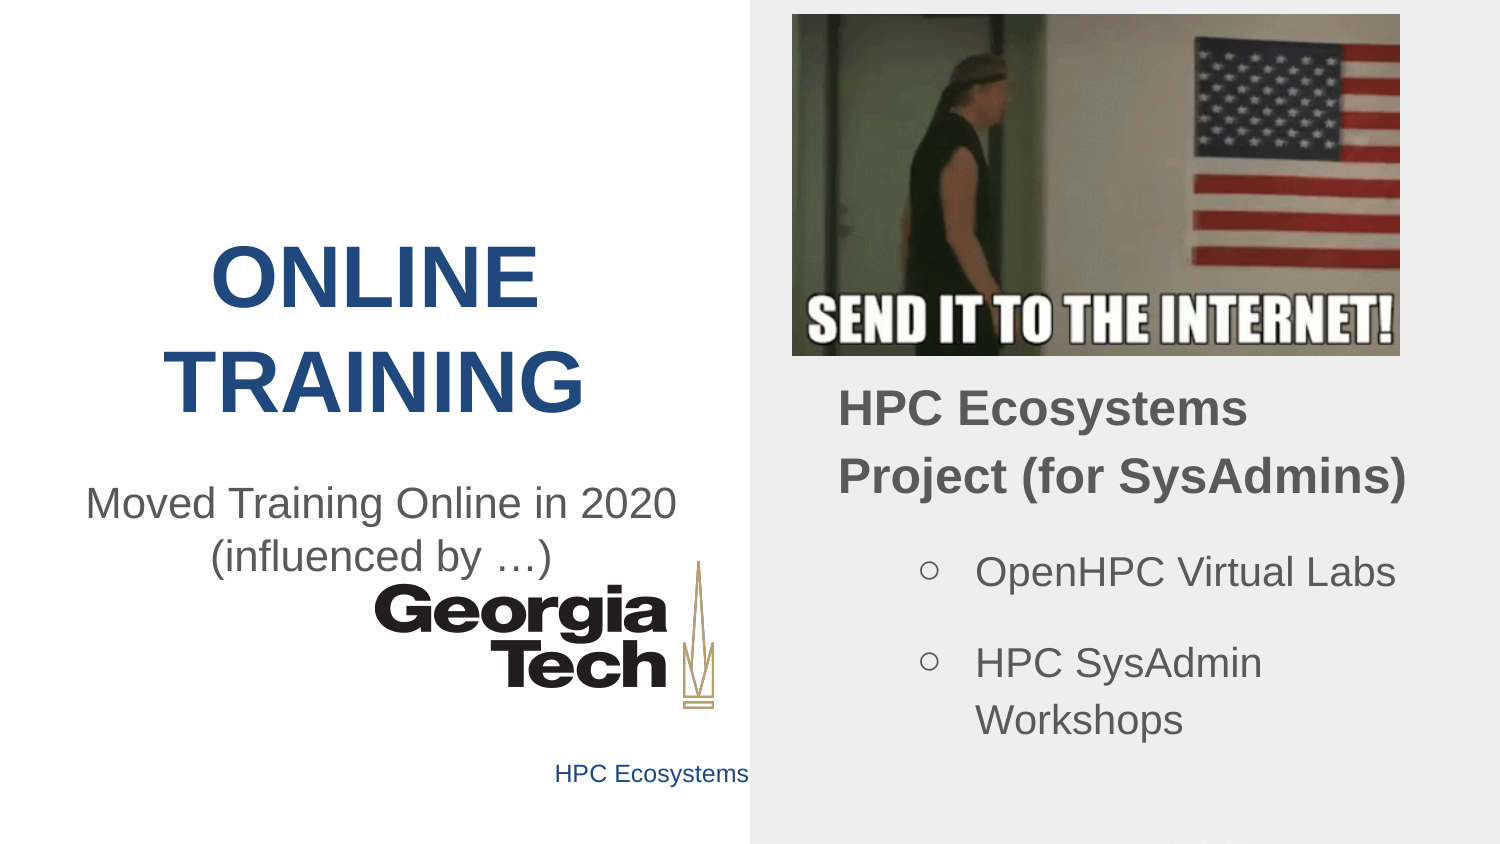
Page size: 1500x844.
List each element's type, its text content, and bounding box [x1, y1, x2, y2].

title ONLINE TRAINING [43, 202, 708, 446]
picture [375, 560, 714, 709]
picture [792, 13, 1400, 356]
subtitle Moved Training Online in 2020 (influenced by …) [43, 459, 708, 663]
list CHPC Winter School CHPC Student Cluster Competition HPC Ecosystems Project (for SysAdmins) OpenHPC Virtual Labs HPC SysAdmin Workshops [810, 118, 1440, 725]
